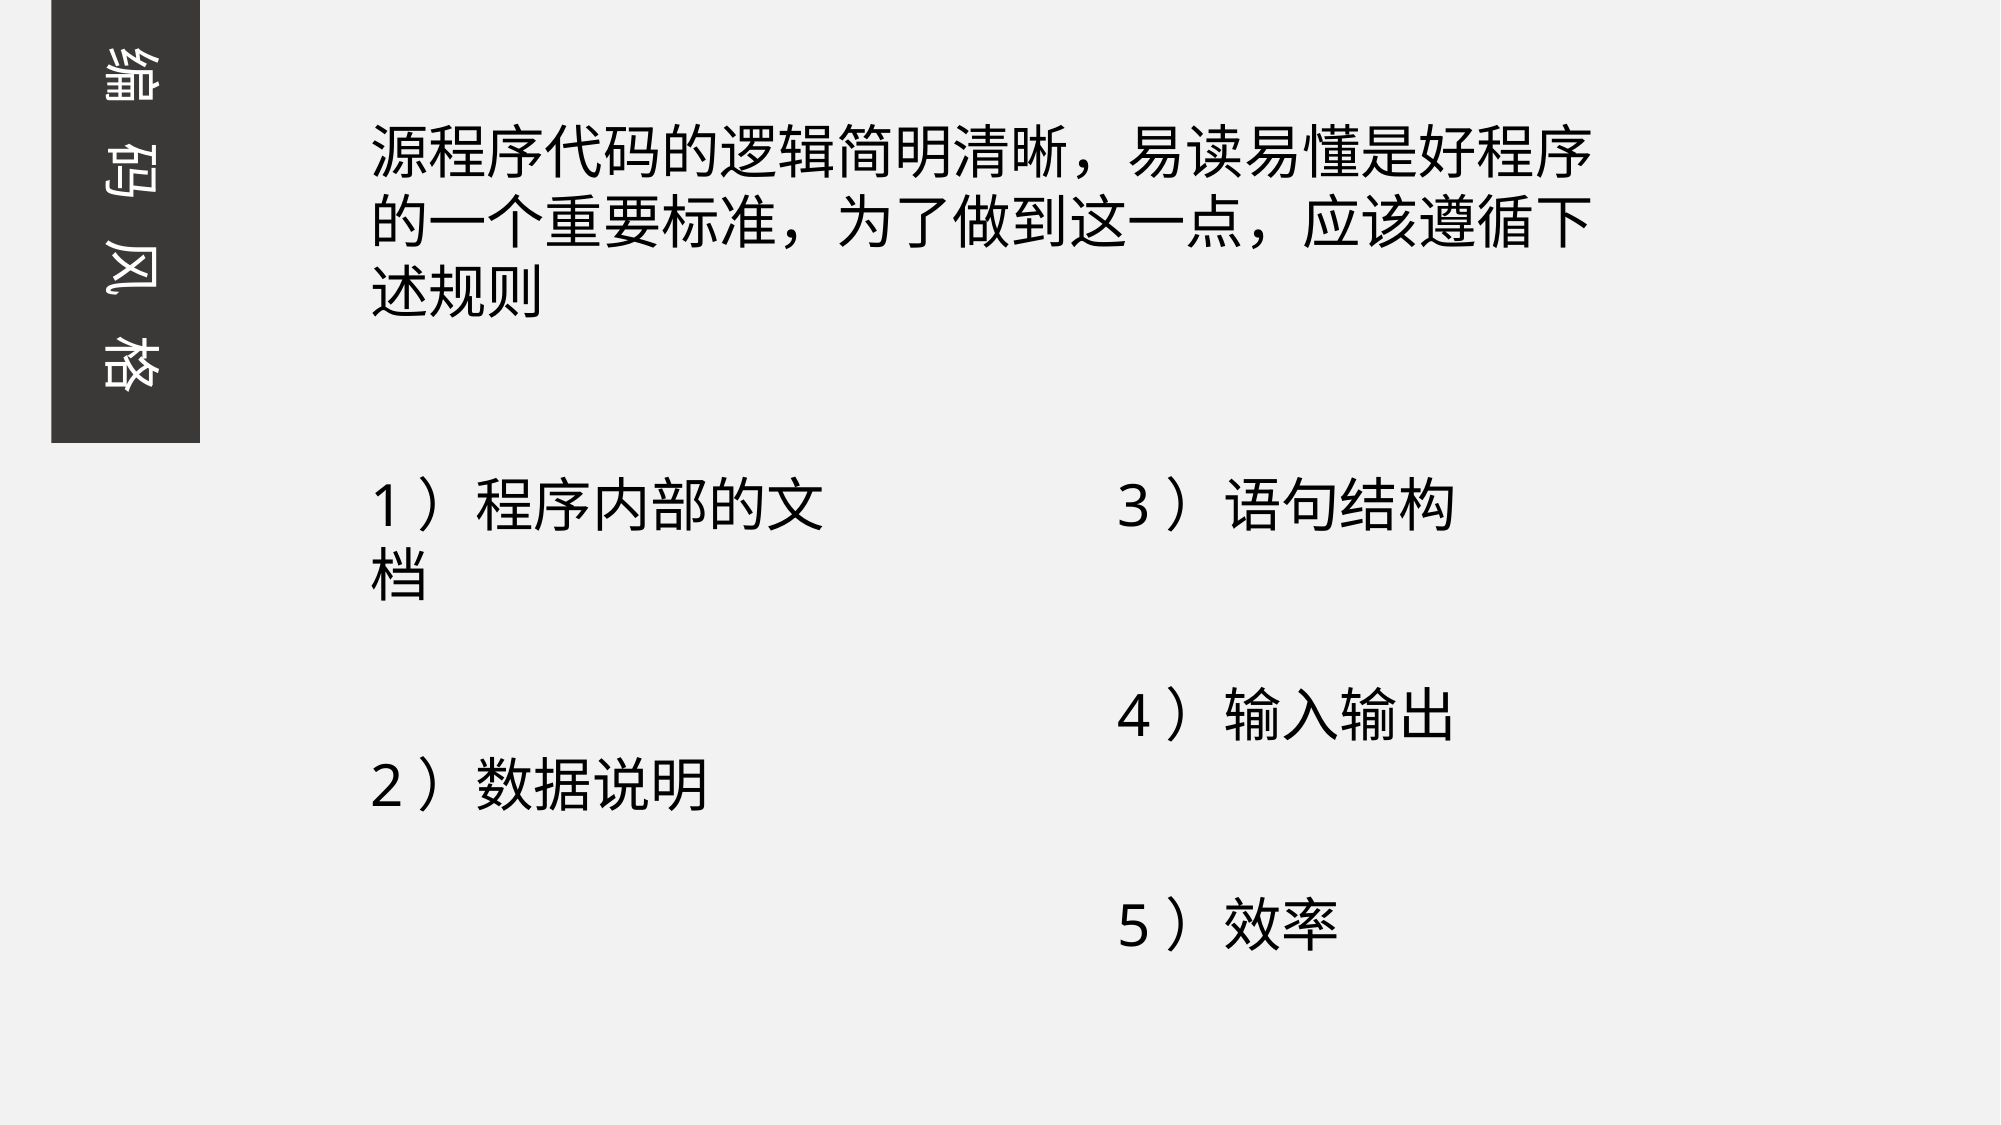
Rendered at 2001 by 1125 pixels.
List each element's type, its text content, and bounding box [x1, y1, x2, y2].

text_box 1）程序内部的文档 2）数据说明 [355, 461, 897, 826]
text_box [50, 0, 201, 444]
text_box 3）语句结构 4）输入输出 5）效率 [1103, 461, 2000, 966]
text_box 编 码 风 格 [75, 31, 177, 443]
text_box 源程序代码的逻辑简明清晰，易读易懂是好程序的一个重要标准，为了做到这一点，应该遵循下述规则 [355, 107, 1645, 333]
